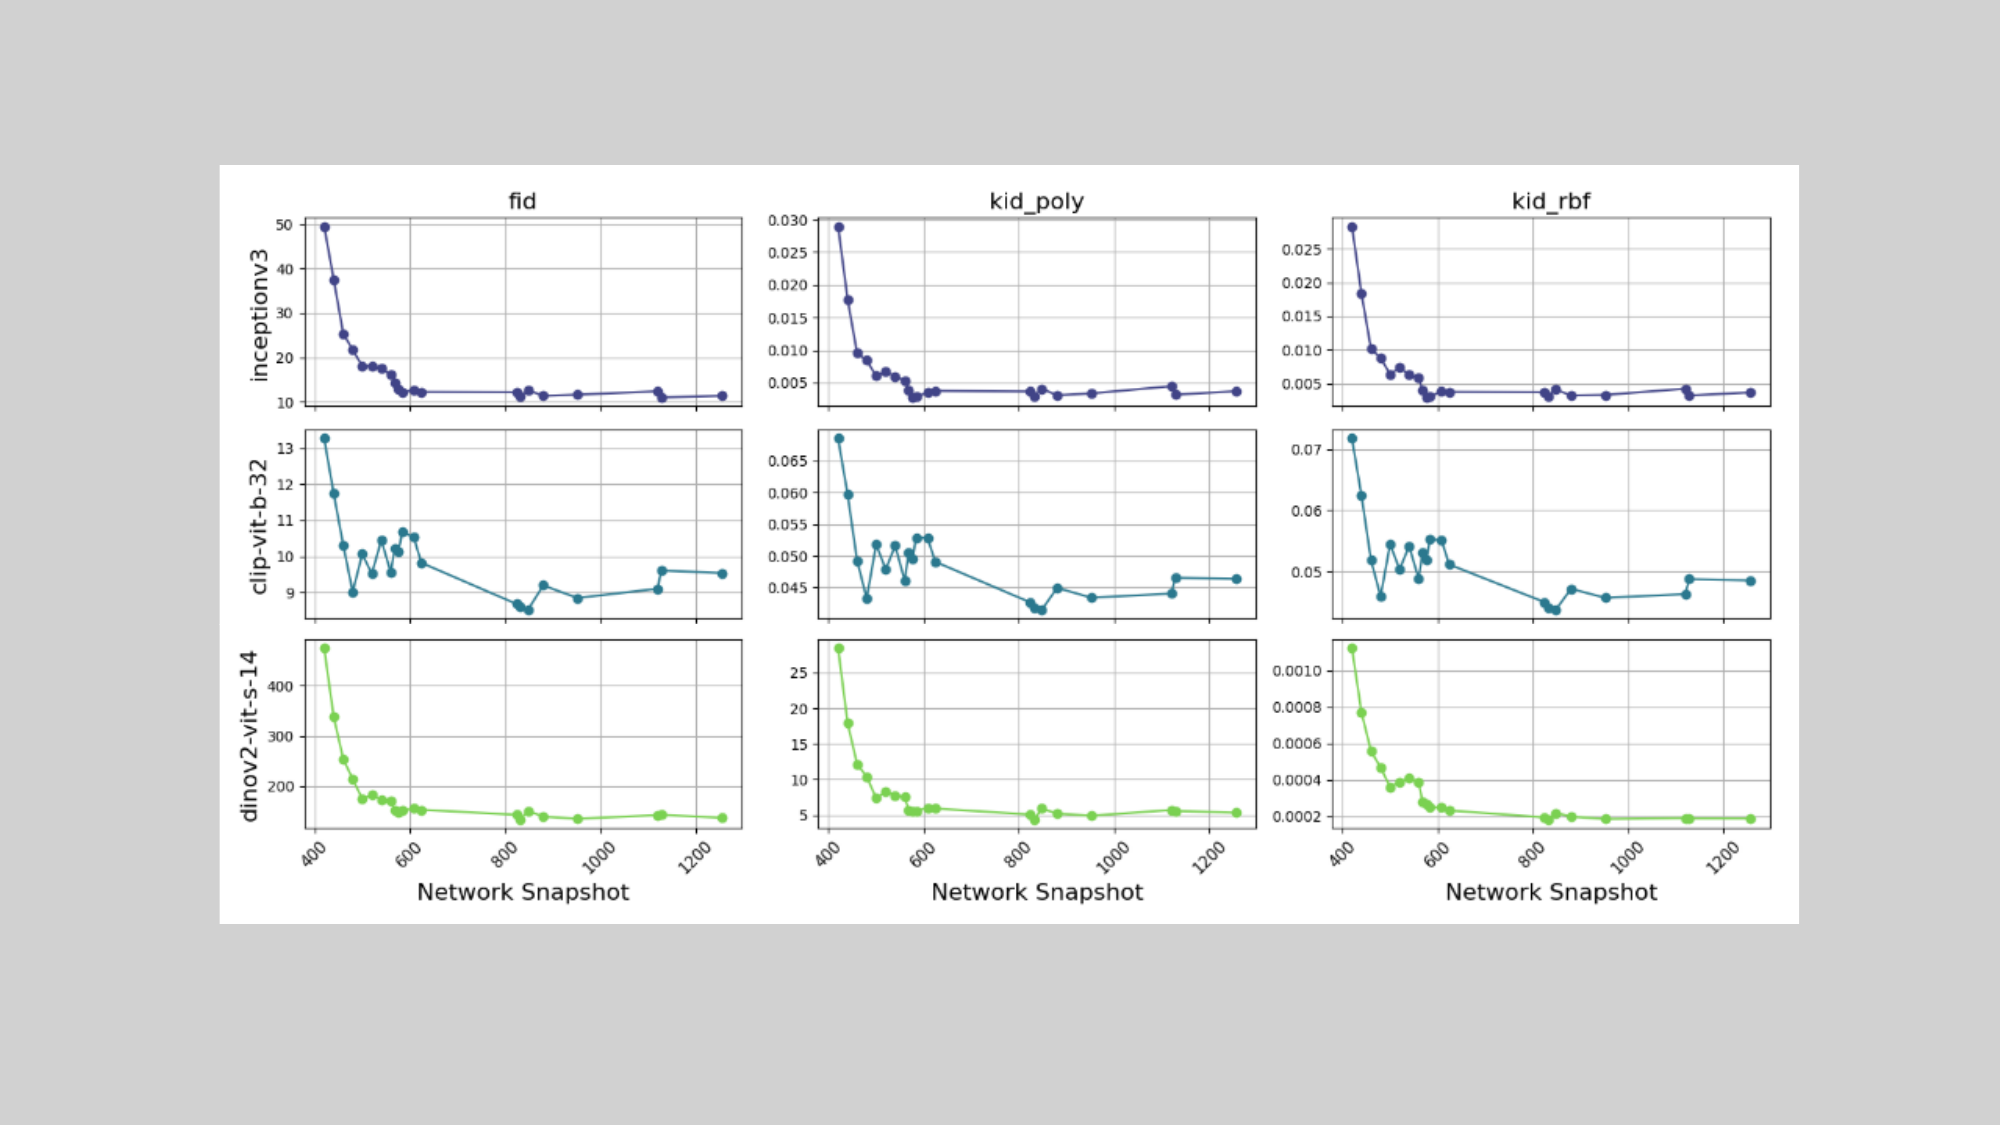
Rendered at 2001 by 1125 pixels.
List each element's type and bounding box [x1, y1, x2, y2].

picture [218, 164, 1800, 925]
